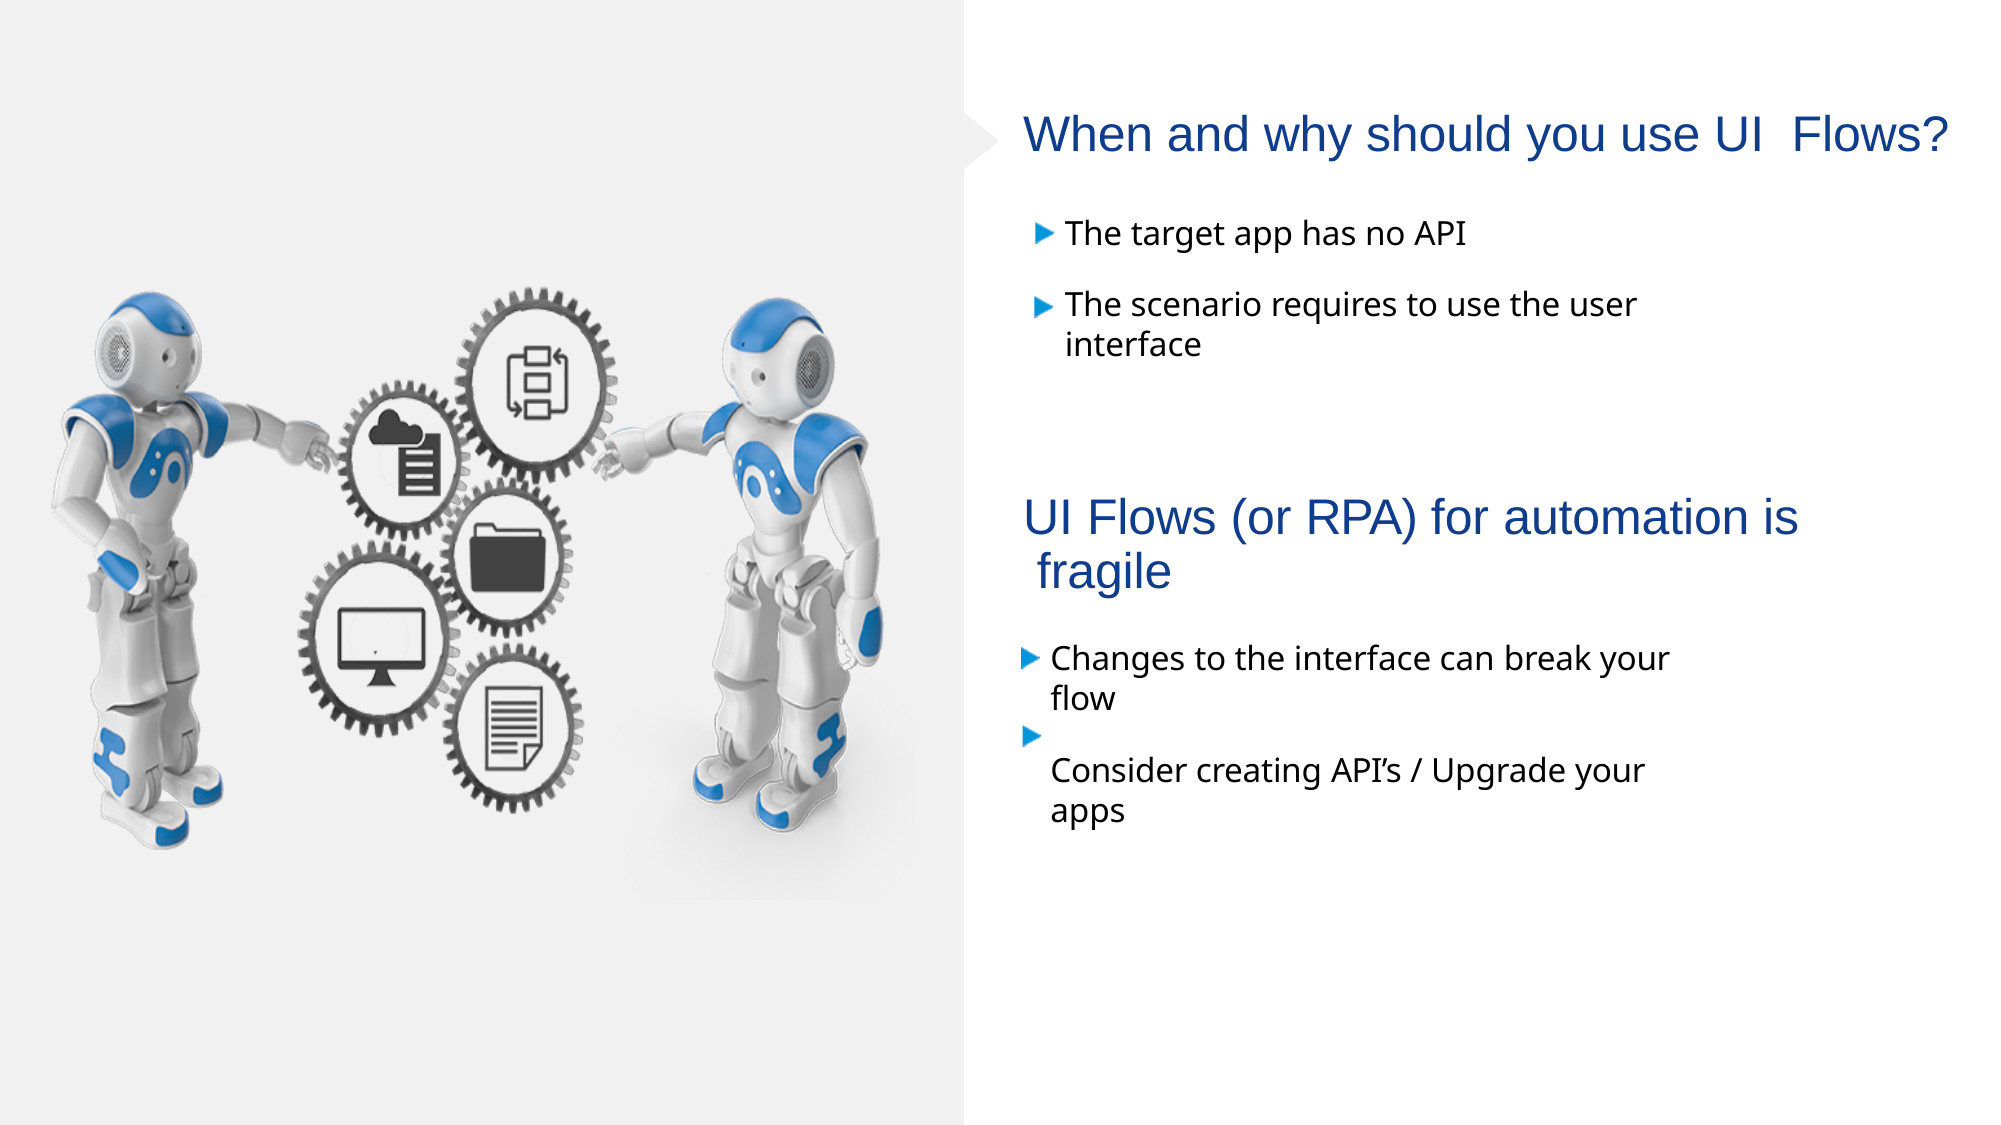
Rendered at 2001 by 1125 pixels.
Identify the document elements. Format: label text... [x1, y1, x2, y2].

text_box [0, 0, 1000, 1125]
text_box [1034, 296, 1054, 318]
text_box [1022, 725, 1042, 747]
text_box UI Flows (or RPA) for automation is fragile [1021, 482, 1808, 599]
text_box [1035, 222, 1055, 244]
picture [43, 224, 915, 900]
text_box [1021, 647, 1040, 669]
text_box Changes to the interface can break your flow Consider creating API’s / Upgrade your apps [1048, 635, 1709, 829]
text_box The target app has no API The scenario requires to use the user interface [1062, 209, 1742, 364]
title When and why should you use UI Flows? [1021, 28, 2000, 225]
